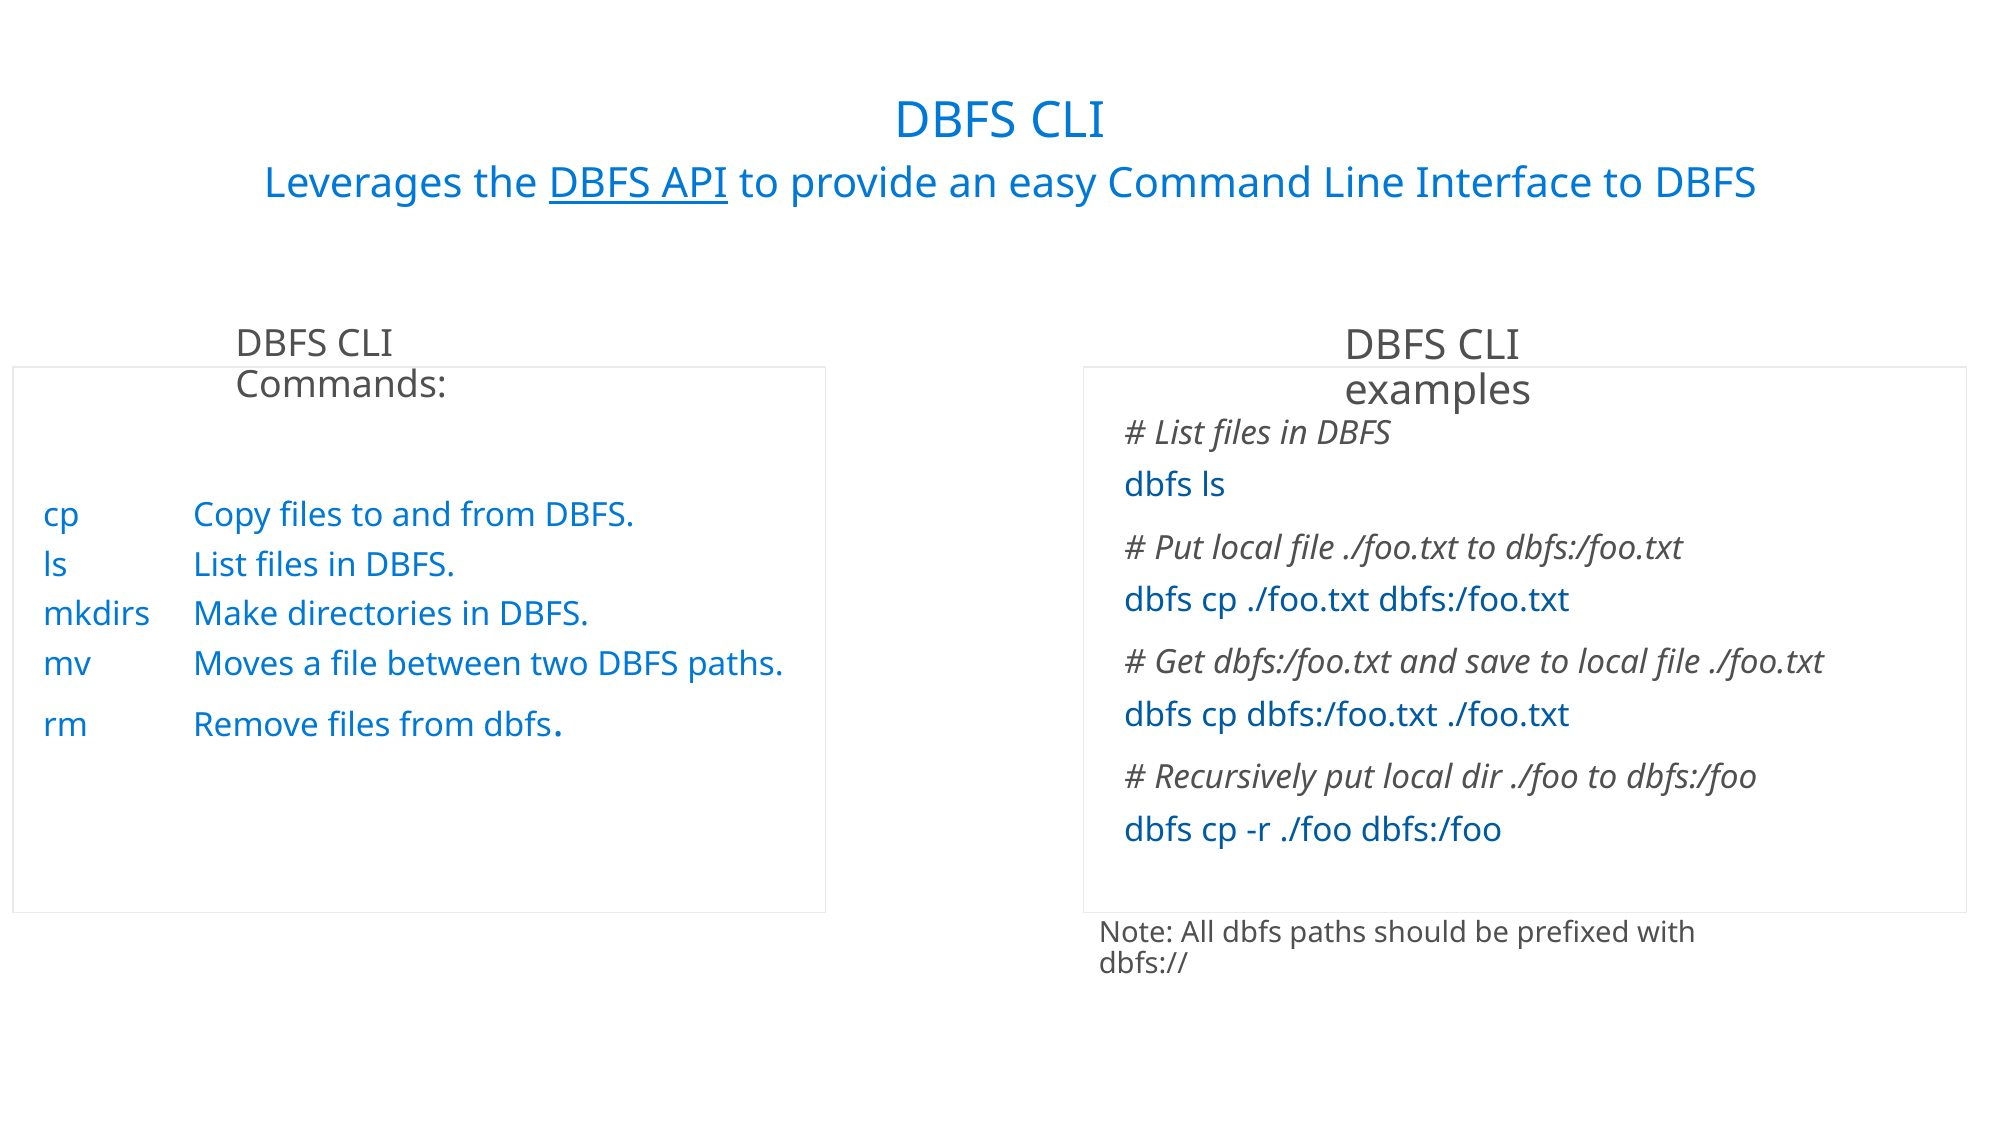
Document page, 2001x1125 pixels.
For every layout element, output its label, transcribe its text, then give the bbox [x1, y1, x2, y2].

text_box [13, 367, 826, 913]
text_box Note: All dbfs paths should be prefixed with dbfs:// [1068, 893, 1814, 974]
text_box cp Copy files to and from DBFS. ls List files in DBFS. mkdirs Make directories in DBFS. mv Moves a file between two DBFS paths. rm Remove files from dbfs. [43, 487, 809, 751]
text_box # List files in DBFS dbfs ls # Put local file ./foo.txt to dbfs:/foo.txt dbfs cp ./foo.txt dbfs:/foo.txt # Get dbfs:/foo.txt and save to local file ./foo.txt dbfs cp dbfs:/foo.txt ./foo.txt # Recursively put local dir ./foo to dbfs:/foo dbfs cp -r ./foo dbfs:/foo [1124, 402, 1912, 856]
text_box DBFS CLI Commands: [220, 316, 617, 373]
title DBFS CLI [44, 47, 1957, 196]
text_box [1083, 367, 1967, 913]
text_box DBFS CLI examples [1314, 299, 1736, 394]
list Leverages the DBFS API to provide an easy Command Line Interface to DBFS [54, 144, 1967, 221]
